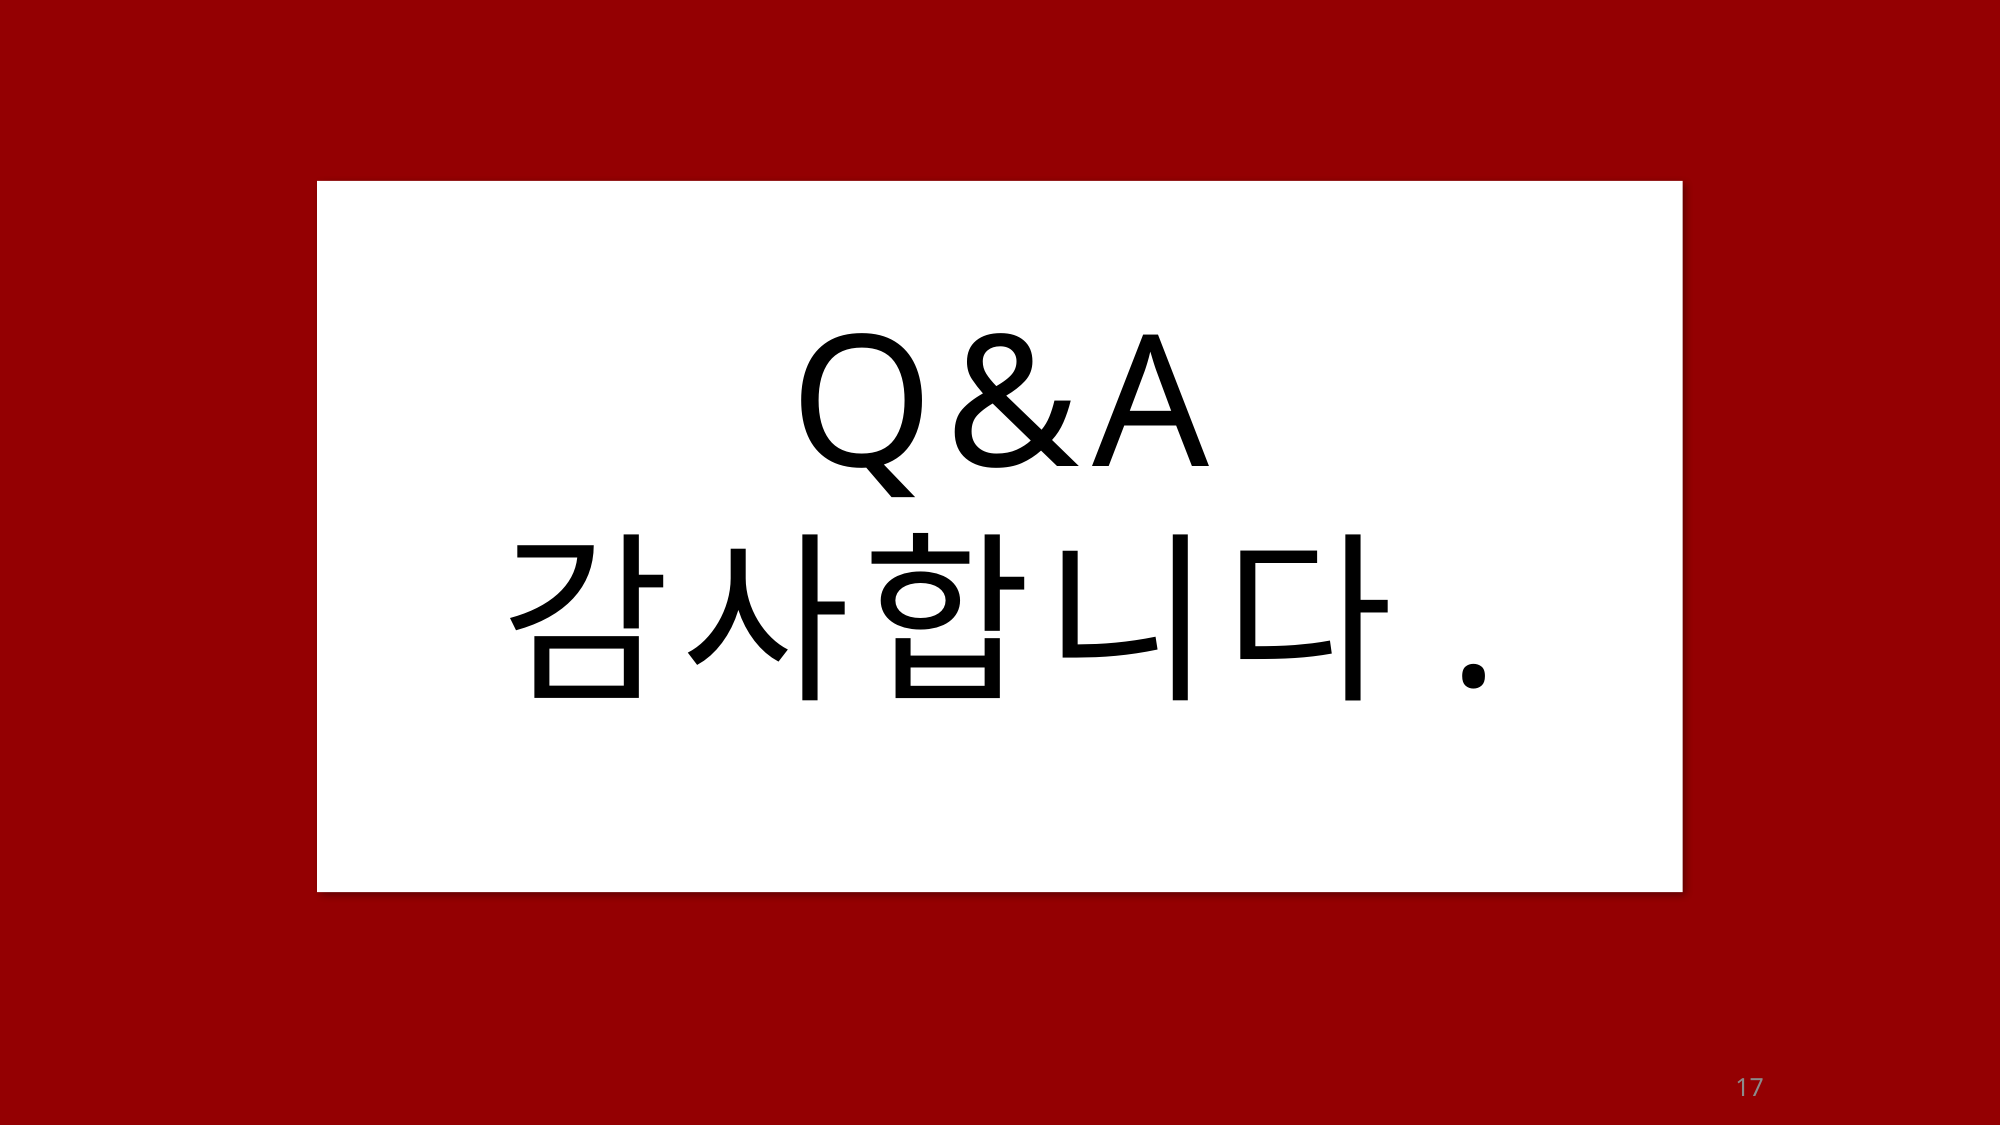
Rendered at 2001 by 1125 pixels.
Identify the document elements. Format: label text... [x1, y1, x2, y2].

slide_number 17 [1328, 1058, 1779, 1119]
